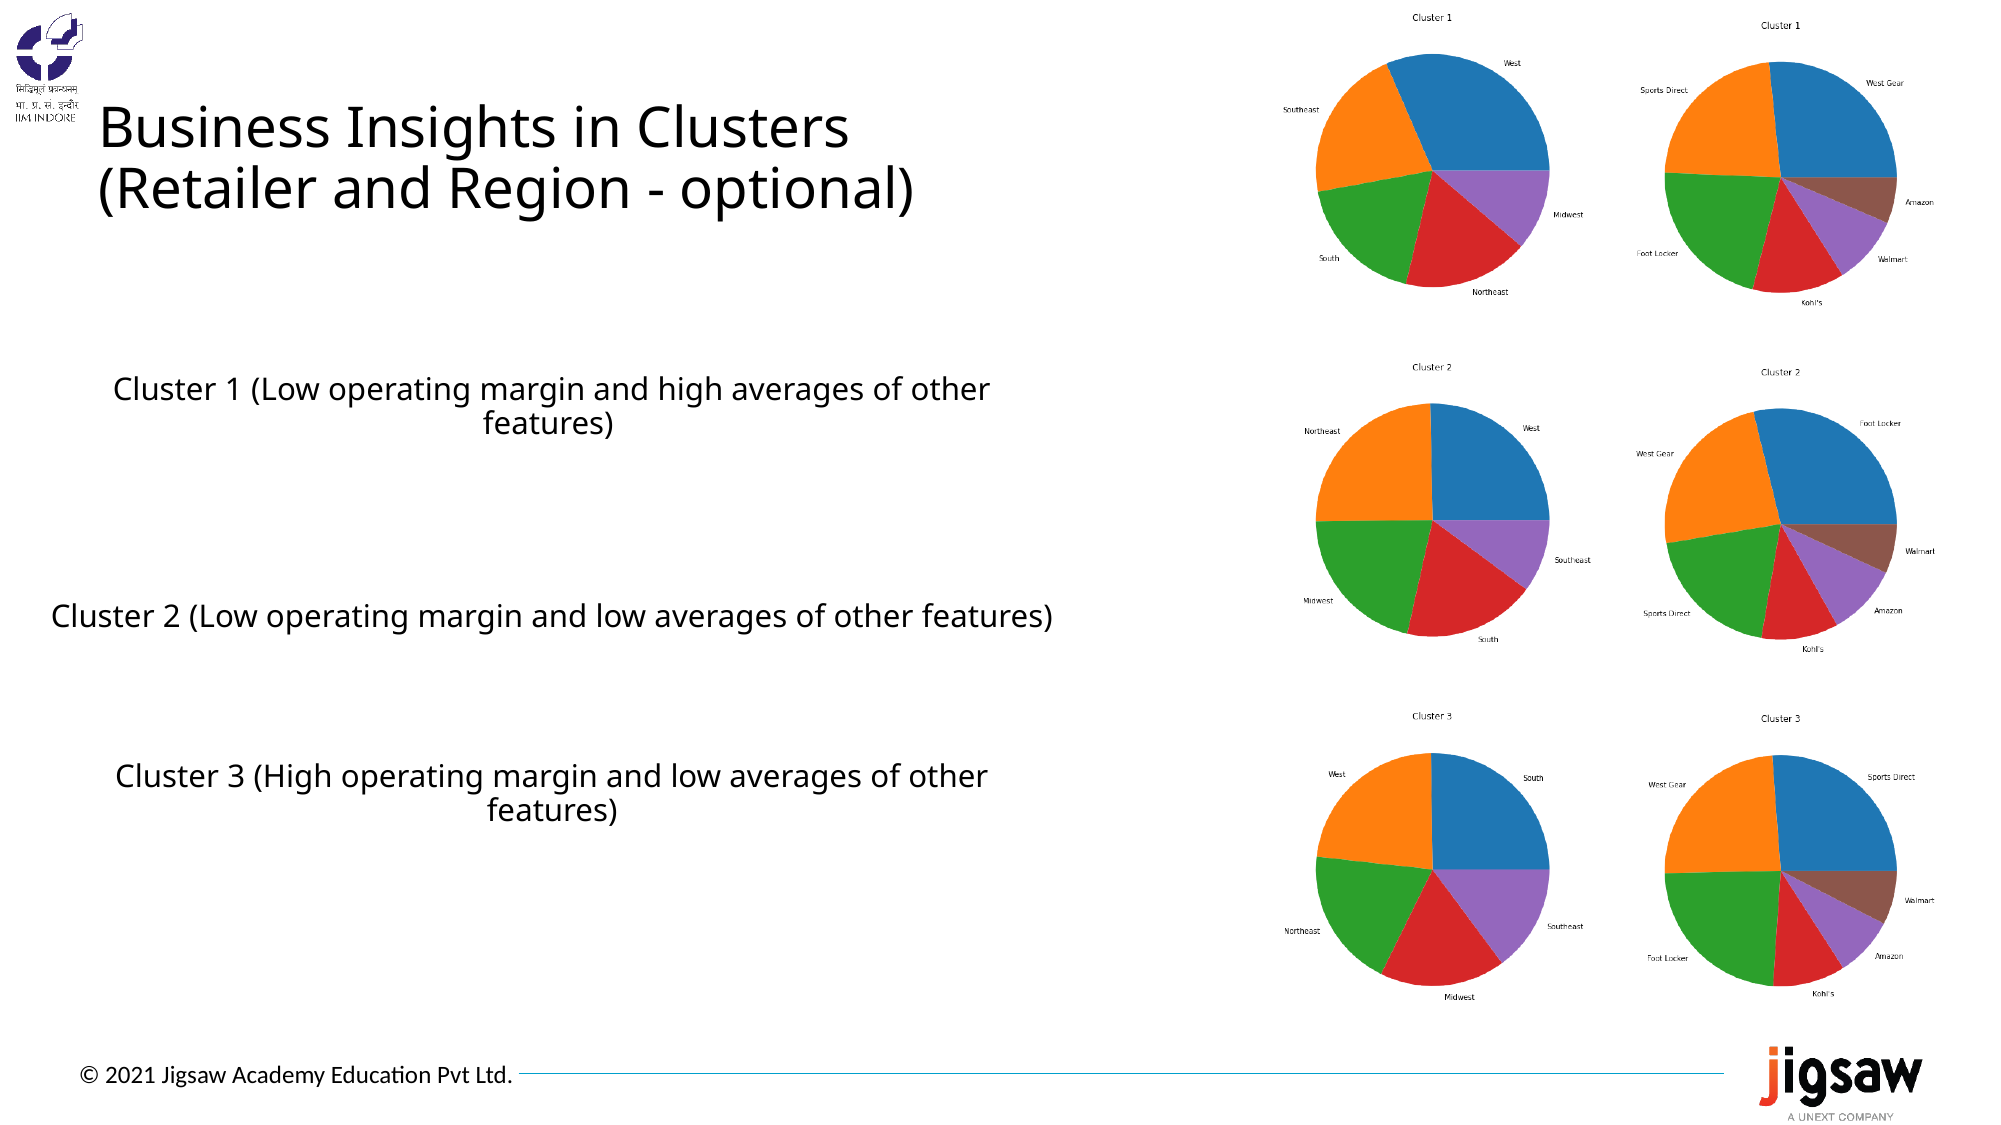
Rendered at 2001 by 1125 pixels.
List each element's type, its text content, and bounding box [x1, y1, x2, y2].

picture [1630, 16, 1940, 1020]
picture [1276, 8, 1596, 1020]
text_box Cluster 1 (Low operating margin and high averages of other features) Cluster 2 (Low operating margin and low averages of other features) Cluster 3 (High operating margin and low averages of other features) [34, 134, 1071, 1114]
picture [14, 12, 83, 122]
picture [1753, 1042, 1928, 1125]
title Business Insights in Clusters (Retailer and Region - optional) [83, 83, 932, 134]
